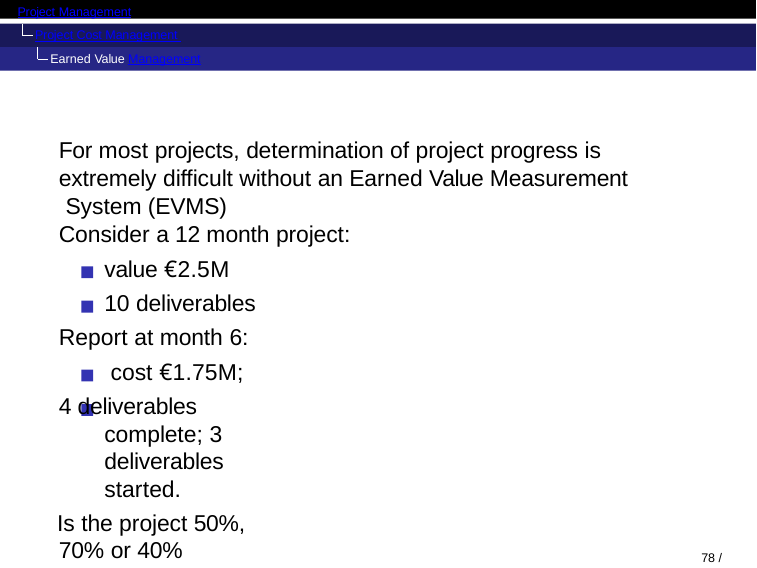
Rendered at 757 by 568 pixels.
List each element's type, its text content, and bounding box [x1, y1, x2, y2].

text_box [0, 47, 756, 71]
text_box [204, 23, 756, 47]
text_box For most projects, determination of project progress is extremely difficult without an Earned Value Measurement System (EVMS) Consider a 12 month project: value €2.5M 10 deliverables Report at month 6: cost €1.75M; 4 deliverables complete; 3 deliverables started. Is the project 50%, 70% or 40% complete? [56, 134, 635, 568]
text_box [0, 23, 33, 47]
text_box Project Management [0, 0, 756, 19]
slide_number 78 / 128 [694, 548, 746, 568]
text_box Project Cost Management Earned Value Management [33, 16, 204, 66]
